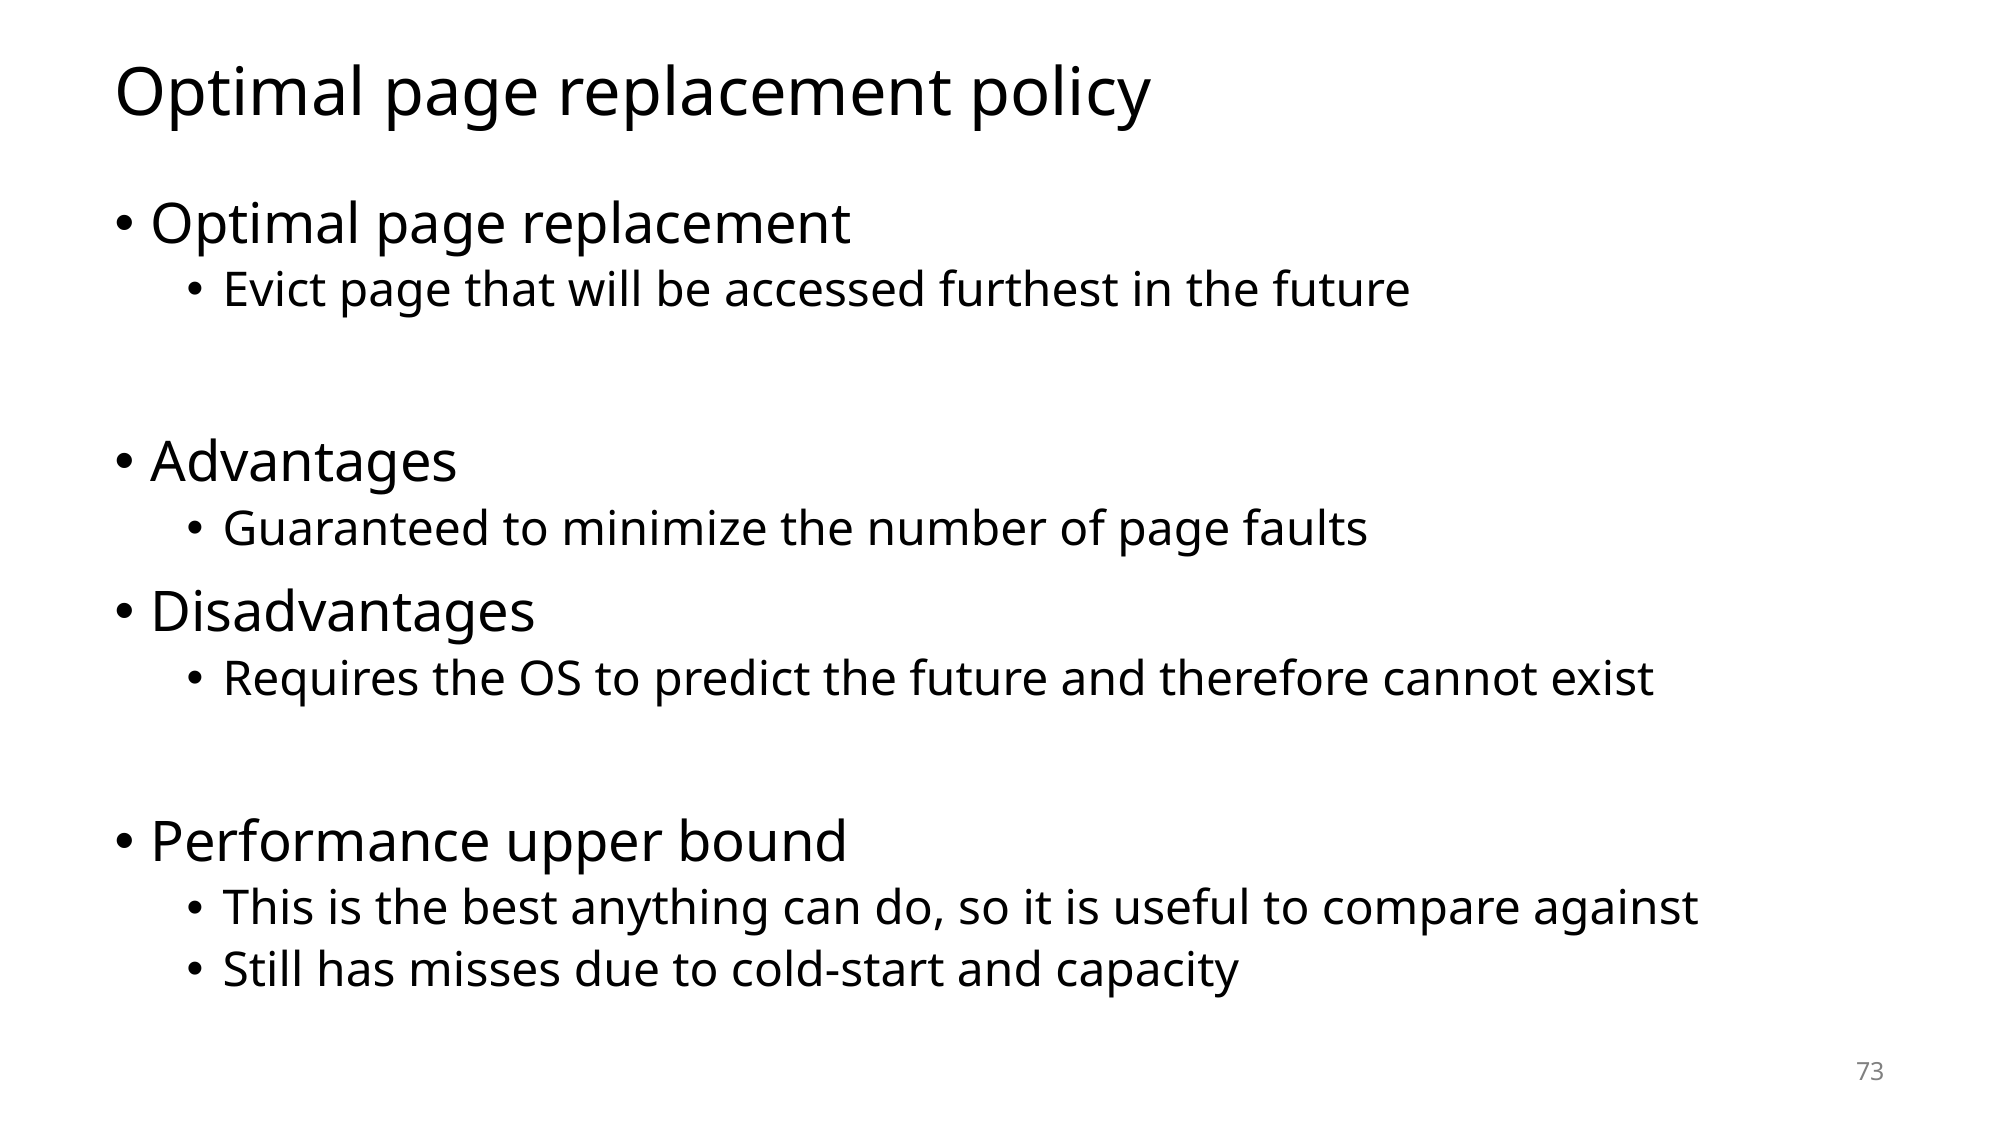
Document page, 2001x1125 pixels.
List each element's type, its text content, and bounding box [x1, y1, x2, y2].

list Optimal page replacement Evict page that will be accessed furthest in the future Advantages Guaranteed to minimize the number of page faults Disadvantages Requires the OS to predict the future and therefore cannot exist Performance upper bound This is the best anything can do, so it is useful to compare against Still has misses due to cold-start and capacity [99, 187, 1900, 1013]
title Optimal page replacement policy [99, 37, 1900, 150]
slide_number 73 [1749, 1042, 1900, 1103]
